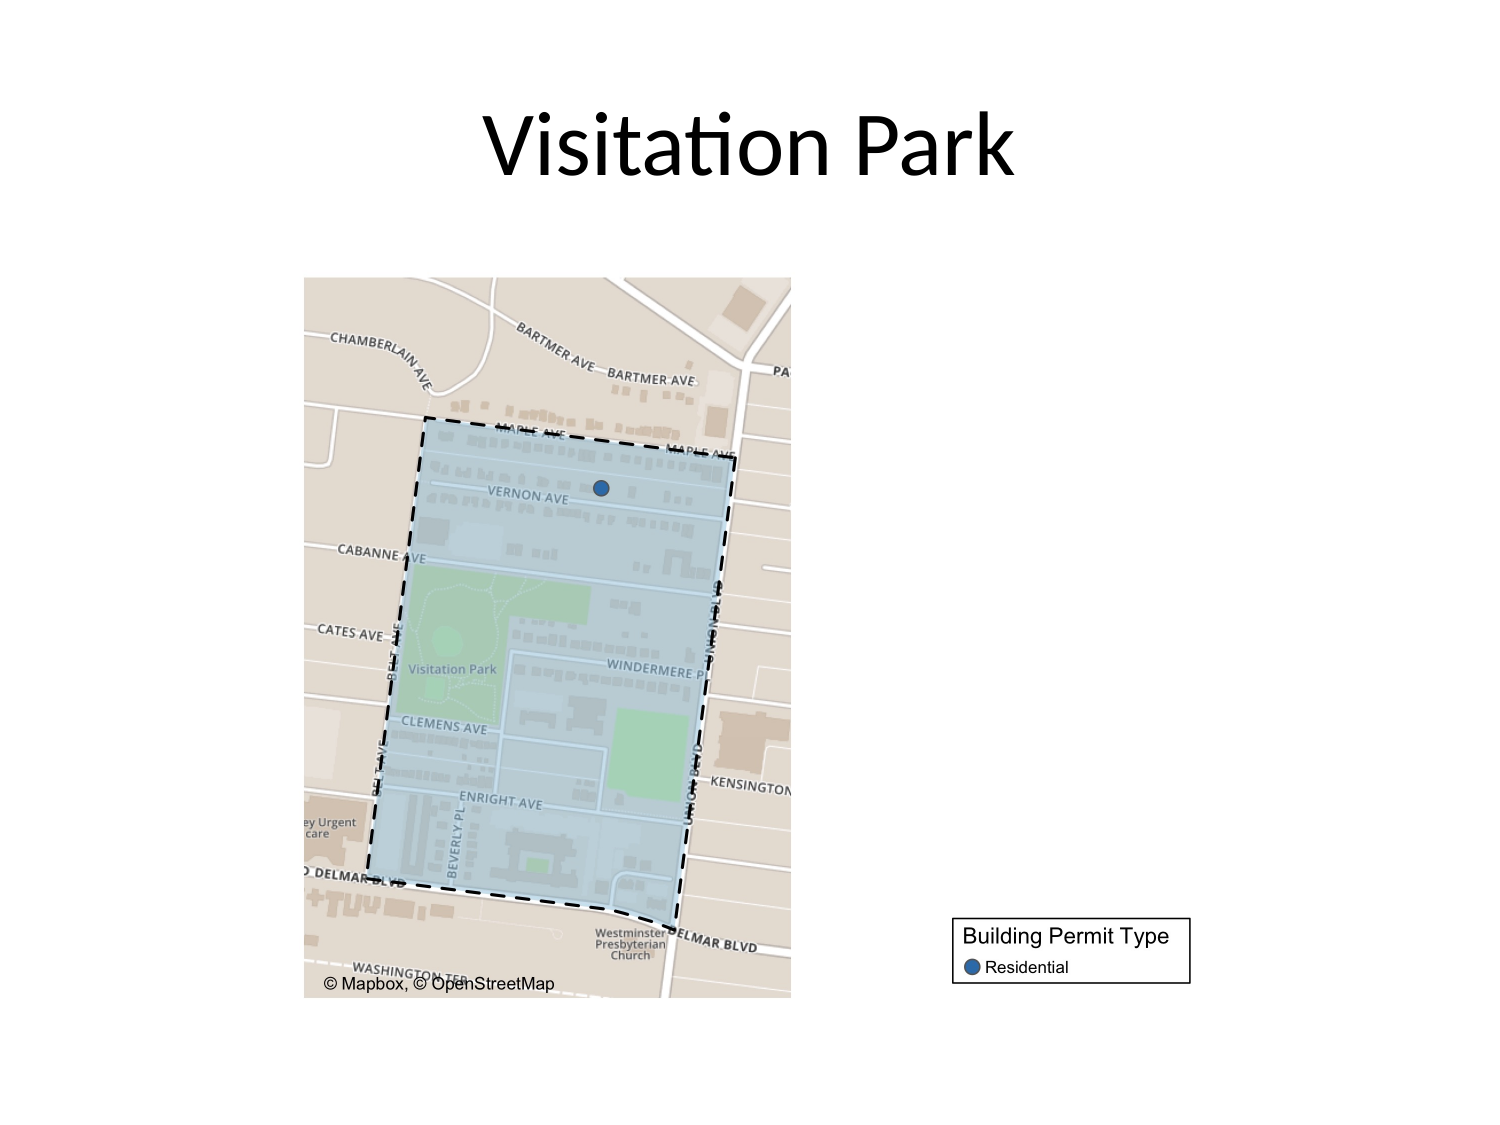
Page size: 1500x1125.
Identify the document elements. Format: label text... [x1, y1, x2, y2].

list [74, 262, 1426, 1013]
title Visitation Park [75, 45, 1425, 233]
